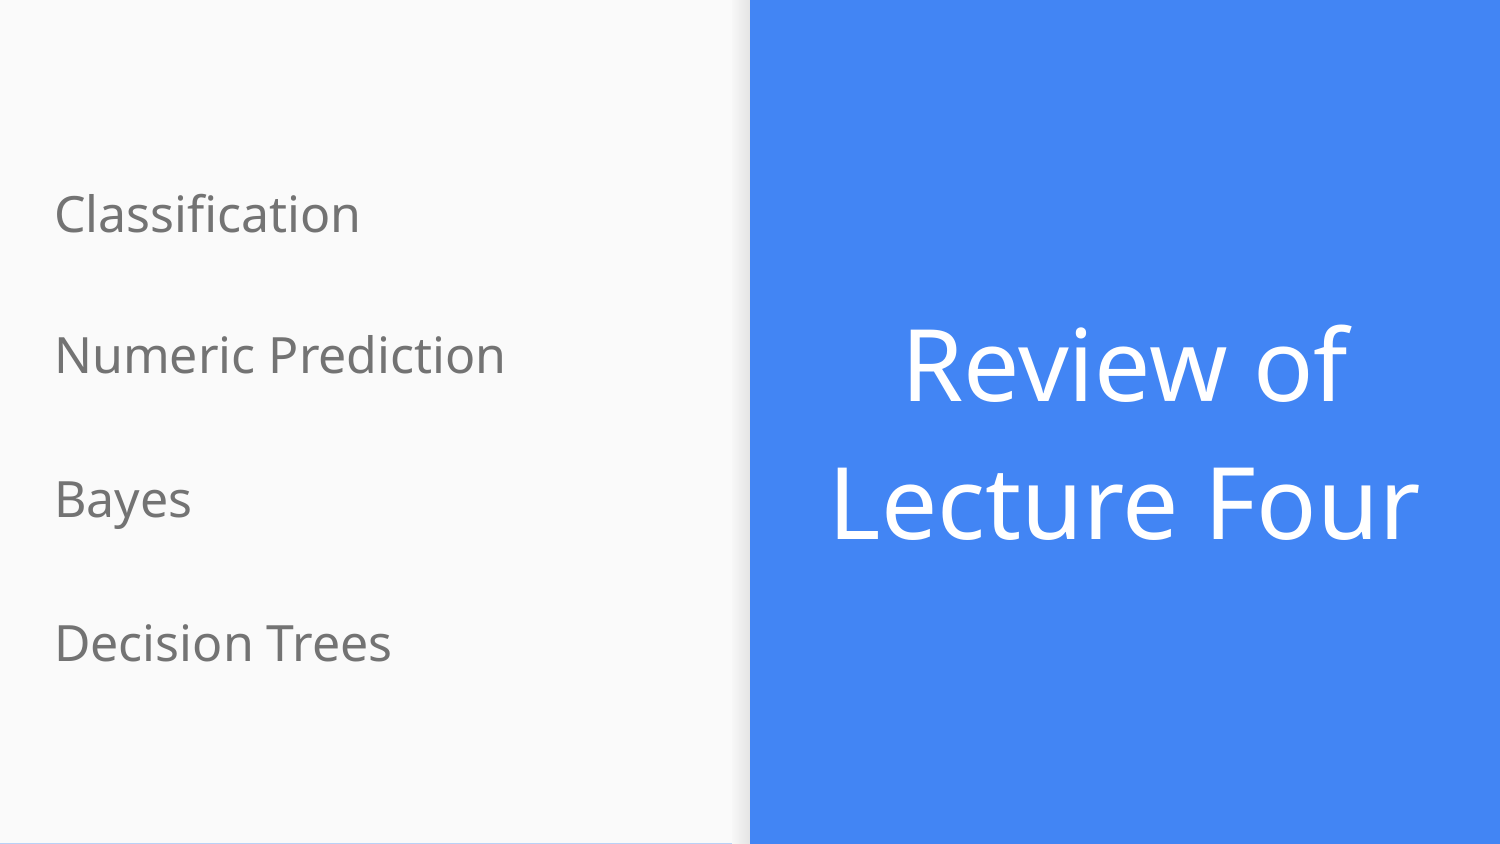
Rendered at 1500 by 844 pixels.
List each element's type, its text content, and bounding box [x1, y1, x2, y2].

text_box Classification Numeric Prediction Bayes Decision Trees [39, 209, 729, 702]
list Review of Lecture Four [810, 118, 1440, 725]
